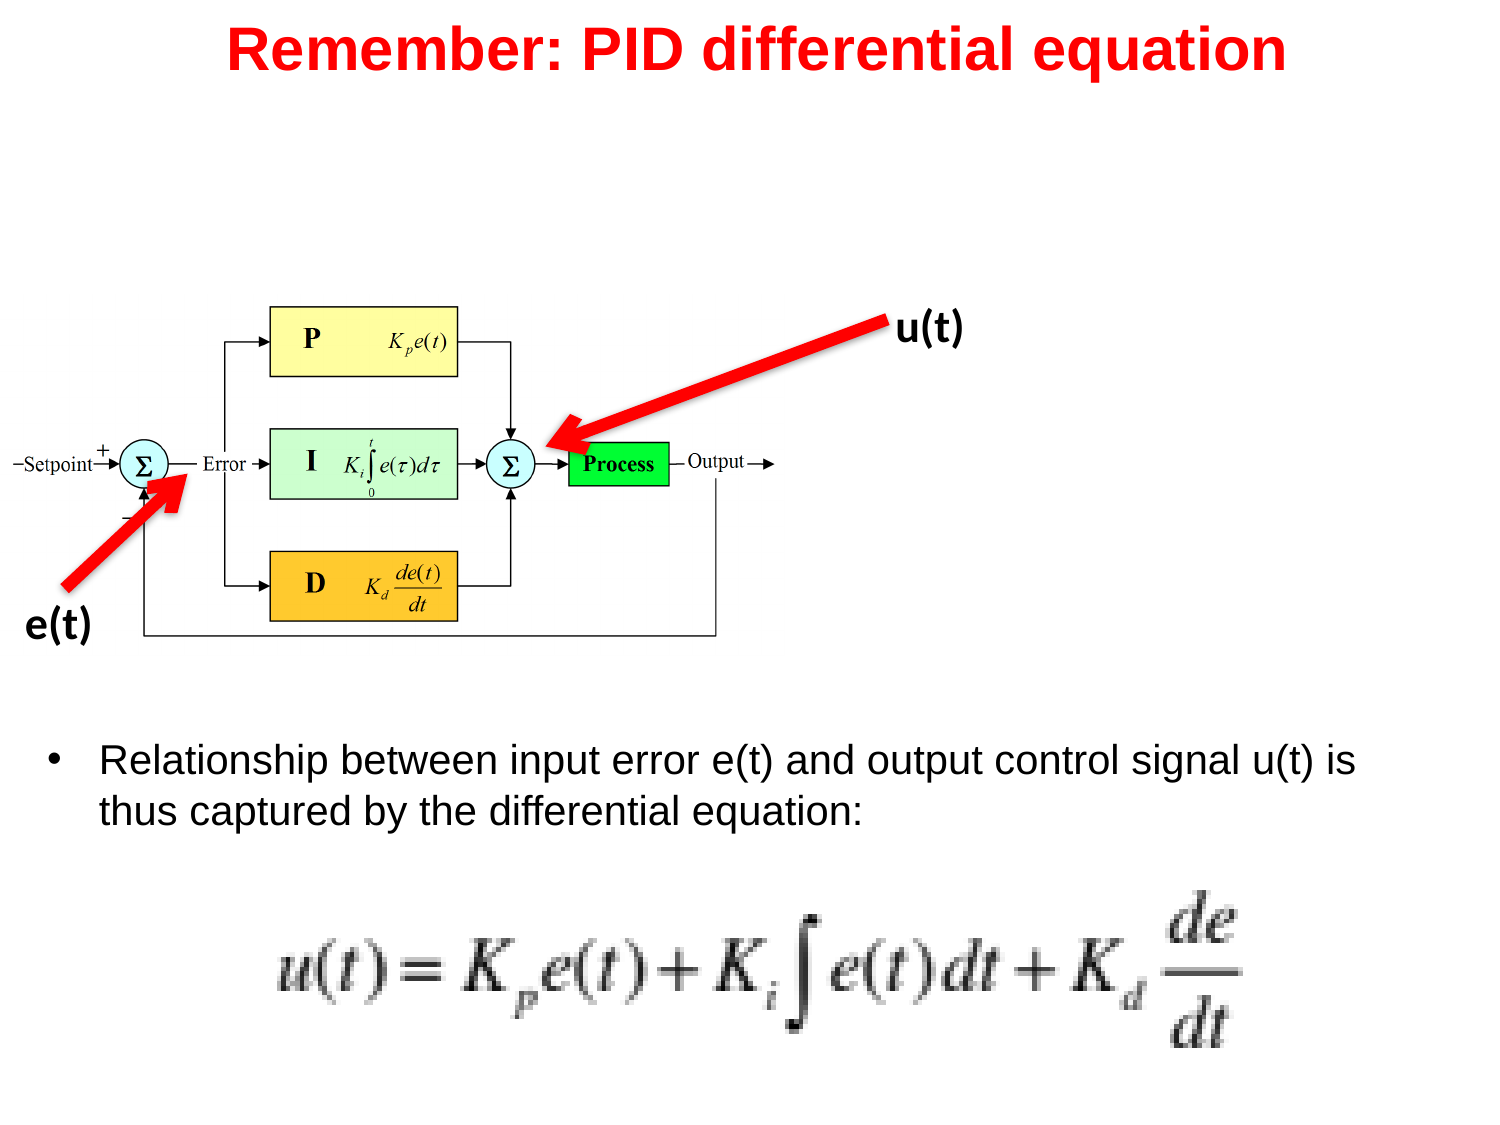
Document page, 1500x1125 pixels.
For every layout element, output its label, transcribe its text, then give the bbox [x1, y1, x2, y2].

text_box u(t) [880, 288, 990, 359]
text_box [268, 871, 1248, 1059]
text_box Relationship between input error e(t) and output control signal u(t) is thus captured by the differential equation: [32, 725, 1388, 841]
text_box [64, 473, 188, 589]
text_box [545, 318, 888, 447]
picture [0, 294, 786, 656]
text_box Remember: PID differential equation [7, 0, 1500, 92]
